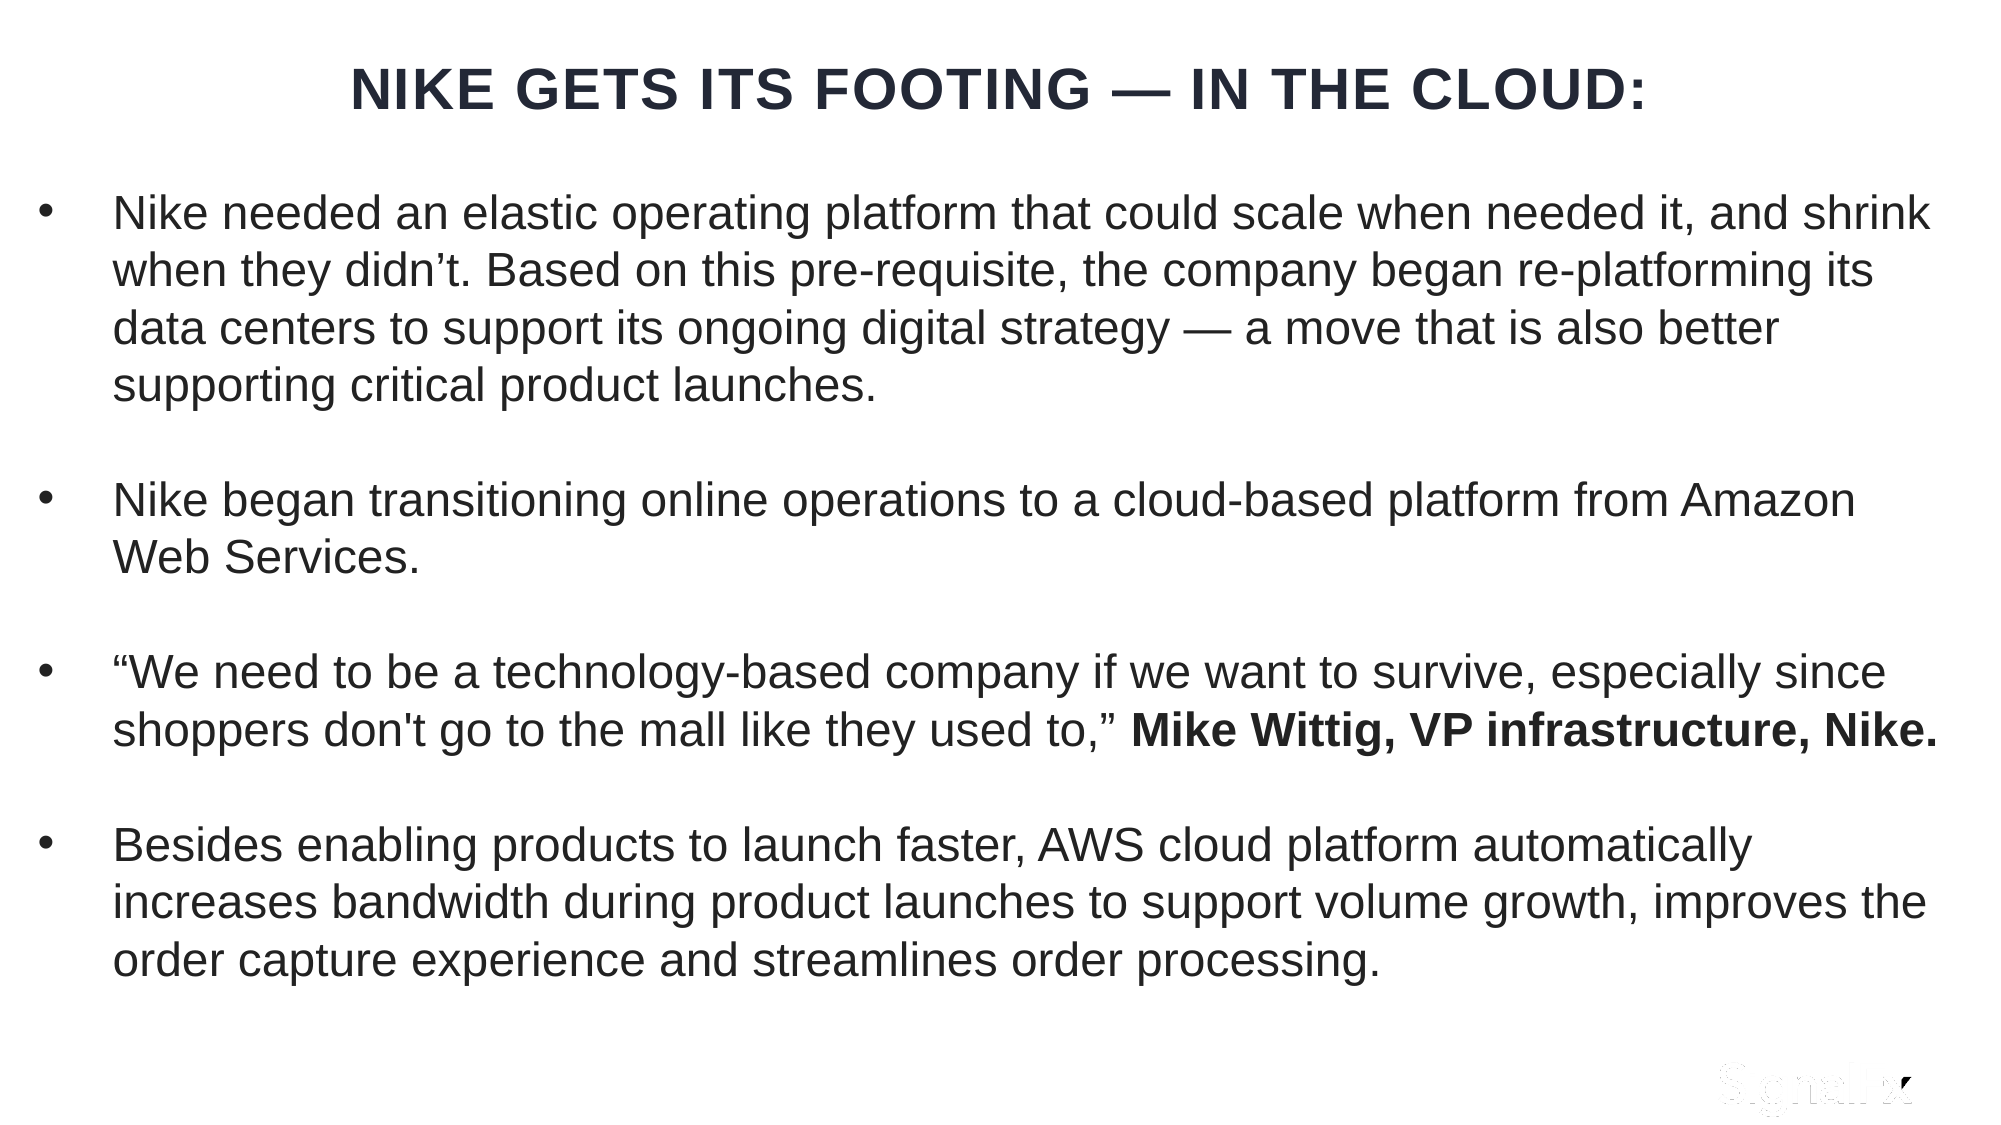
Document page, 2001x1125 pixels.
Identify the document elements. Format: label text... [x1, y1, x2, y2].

text_box Nike needed an elastic operating platform that could scale when needed it, and shrink when they didn’t. Based on this pre-requisite, the company began re-platforming its data centers to support its ongoing digital strategy — a move that is also better supporting critical product launches. Nike began transitioning online operations to a cloud-based platform from Amazon Web Services. “We need to be a technology-based company if we want to survive, especially since shoppers don't go to the mall like they used to,” Mike Wittig, VP infrastructure, Nike. Besides enabling products to launch faster, AWS cloud platform automatically increases bandwidth during product launches to support volume growth, improves the order capture experience and streamlines order processing. [23, 173, 1957, 994]
picture [1718, 1062, 1912, 1117]
title Nike gets its footing — in the cloud: [0, 0, 2000, 182]
